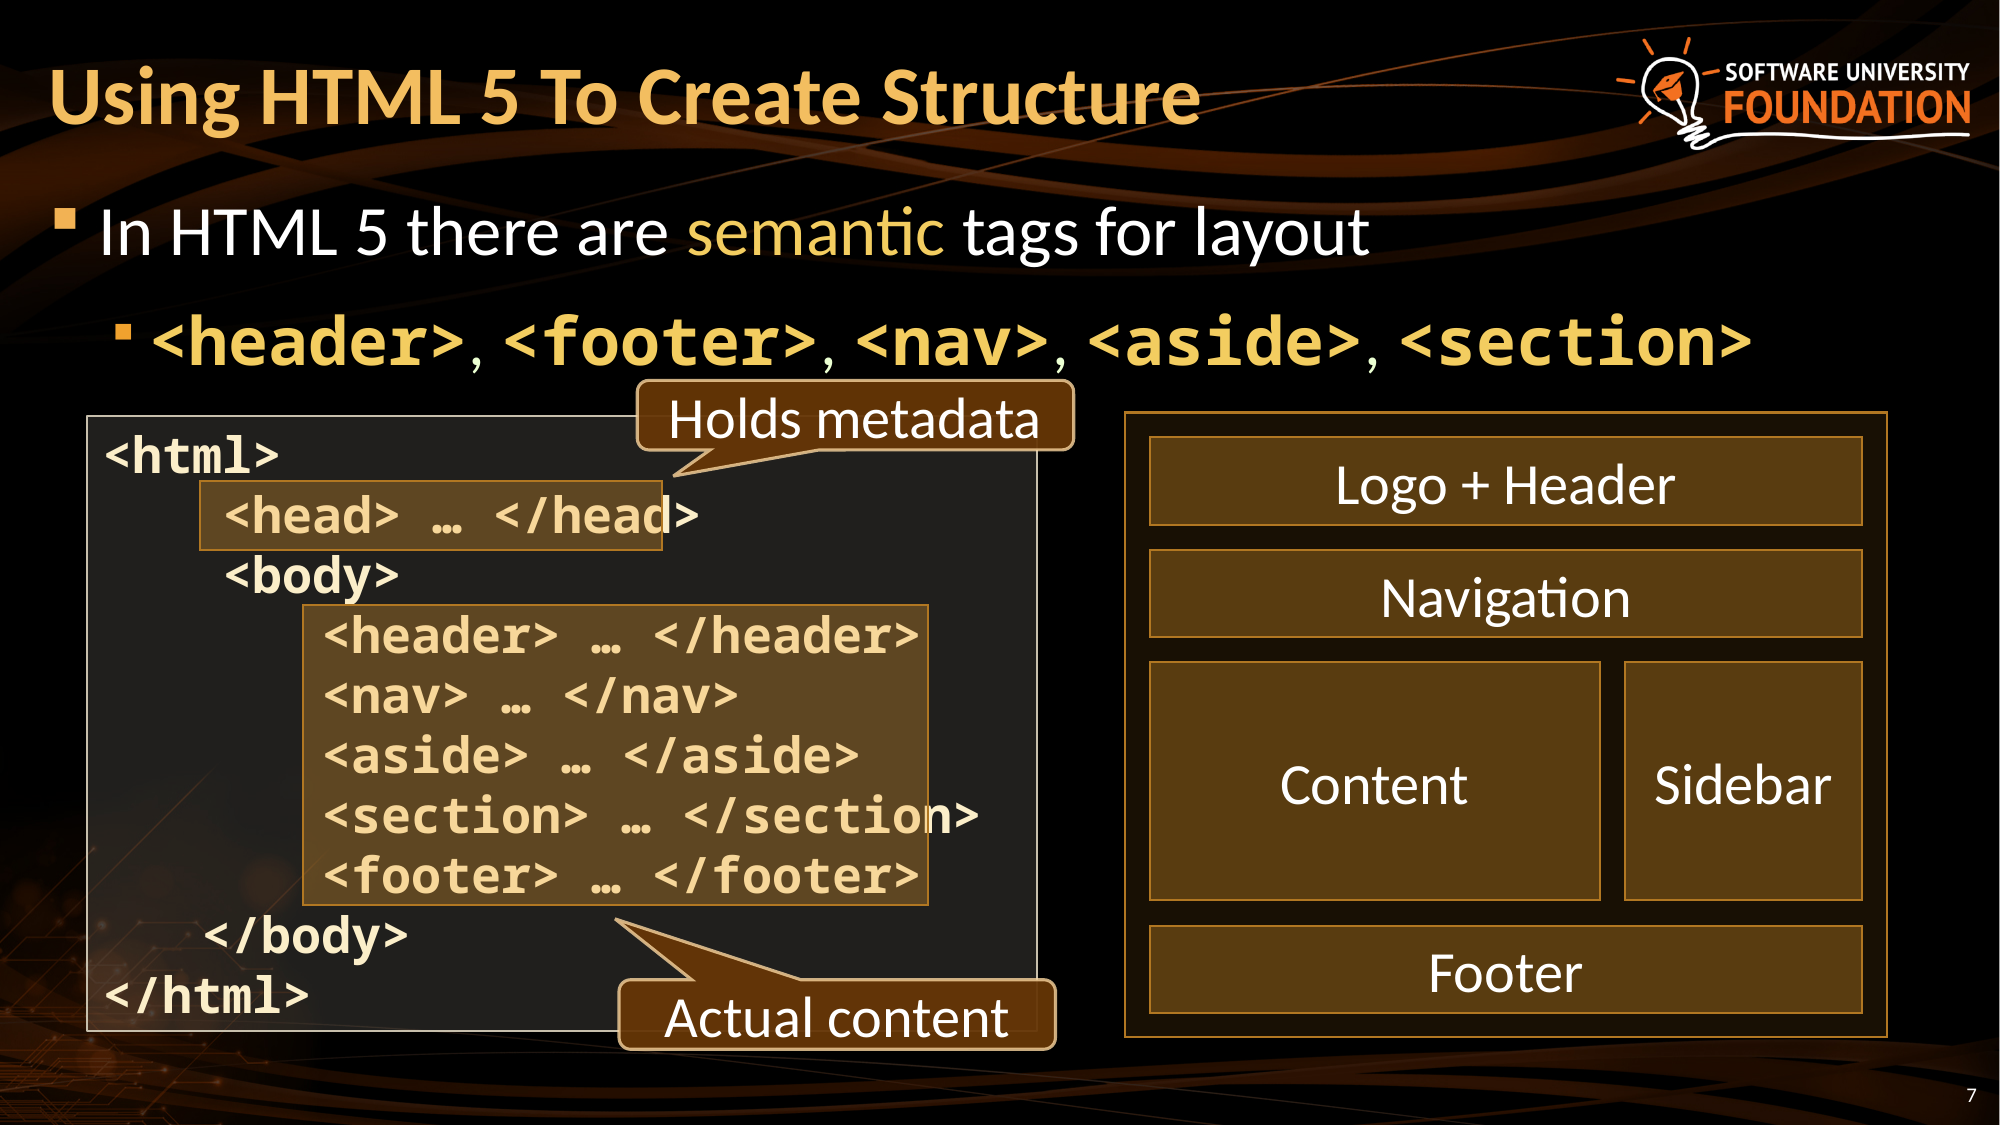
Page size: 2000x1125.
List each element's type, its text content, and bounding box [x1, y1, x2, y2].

text_box Holds metadata [636, 379, 1075, 478]
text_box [1124, 412, 1888, 1038]
text_box Actual content [614, 917, 1057, 1051]
picture [0, 0, 2000, 1125]
text_box [302, 604, 929, 906]
text_box [199, 480, 663, 551]
list In HTML 5 there are semantic tags for layout <header>, <footer>, <nav>, <aside>, <section> [31, 174, 1968, 1089]
slide_number 7 [1882, 1074, 1983, 1113]
text_box <html> <head> … </head> <body> <header> … </header> <nav> … </nav> <aside> … </aside> <section> … </section> <footer> … </footer> </body> </html> [87, 416, 1038, 1032]
title Using HTML 5 To Create Structure [30, 6, 1602, 189]
